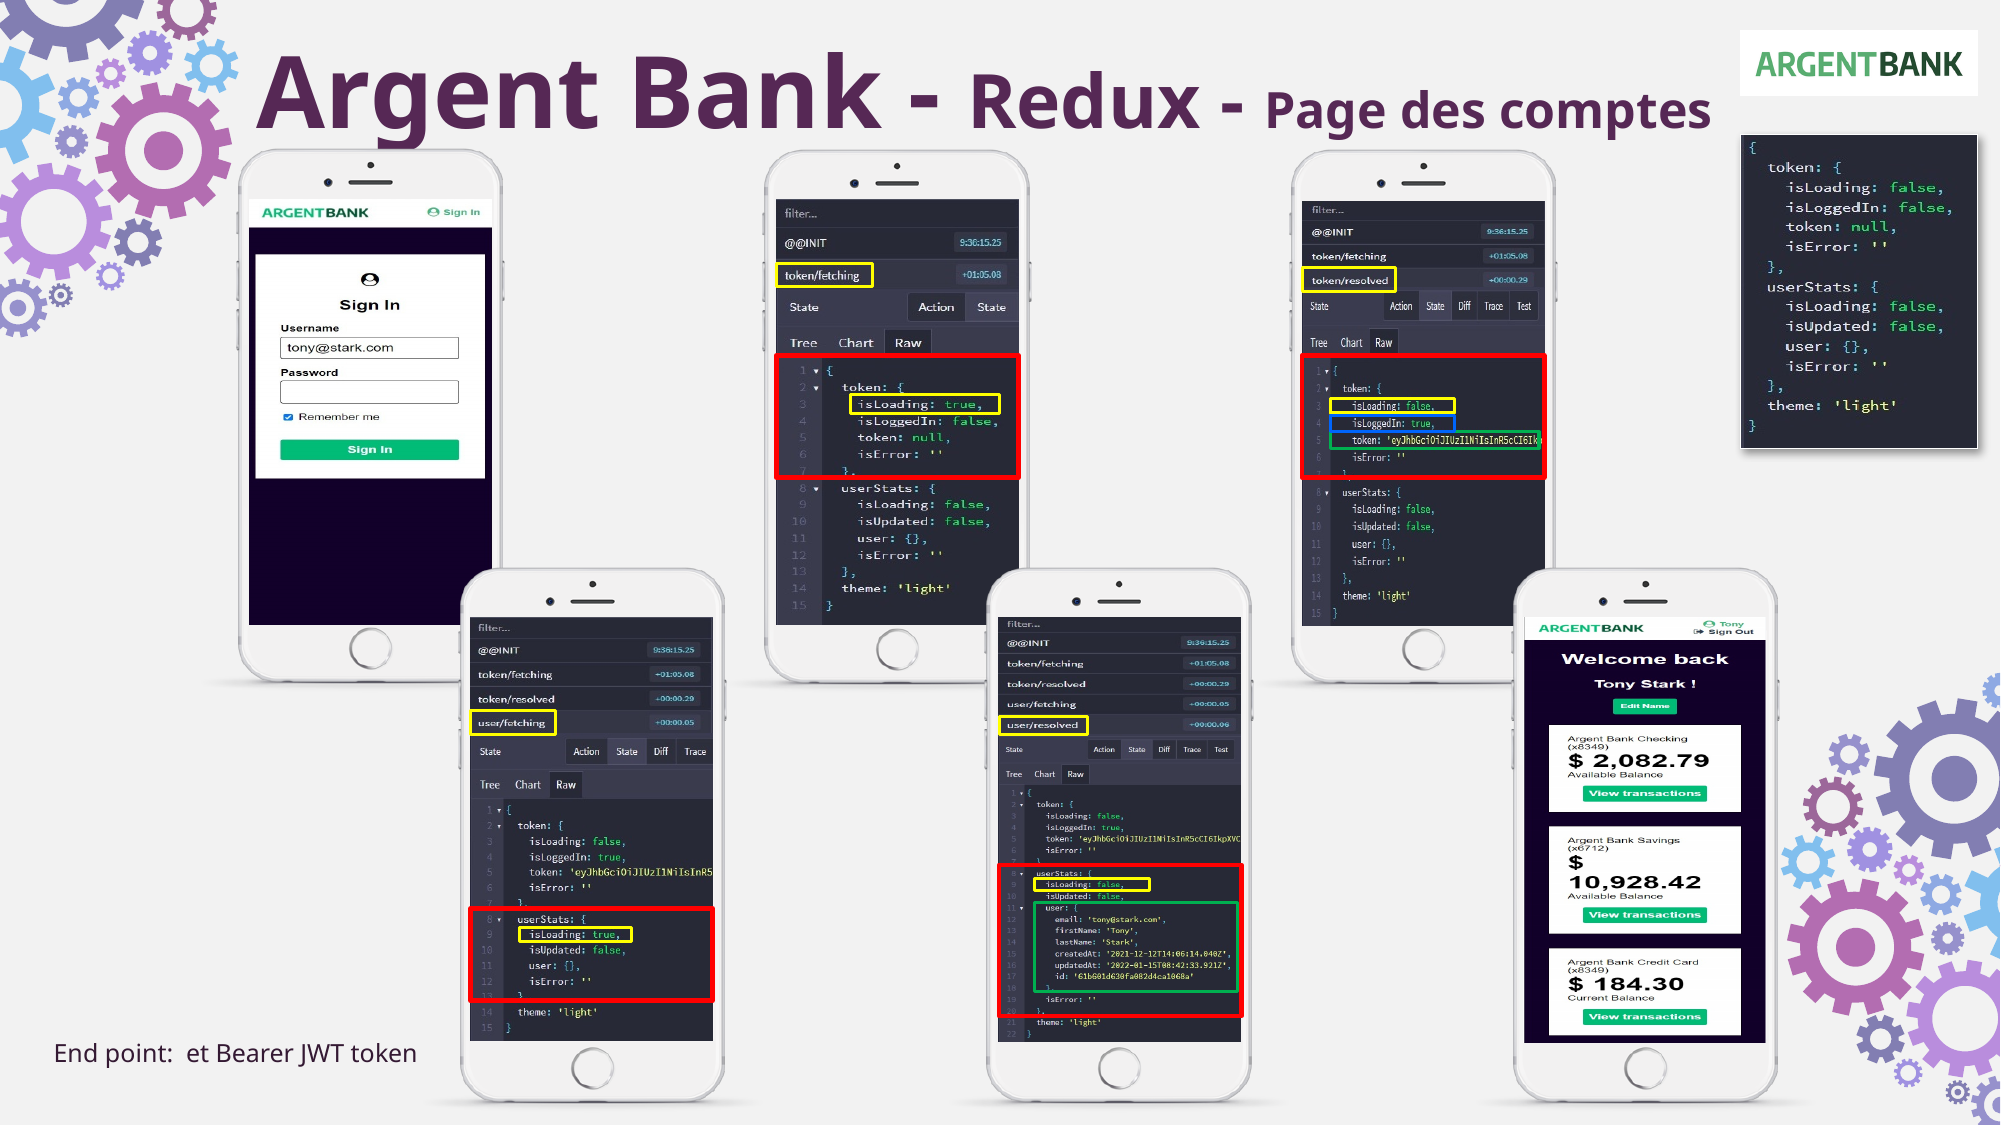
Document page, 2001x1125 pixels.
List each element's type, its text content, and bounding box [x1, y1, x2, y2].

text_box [1449, 534, 1845, 1125]
picture [1739, 30, 1978, 96]
text_box End point: et Bearer JWT token [38, 1030, 396, 1076]
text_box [174, 114, 570, 717]
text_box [922, 534, 1319, 1125]
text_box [700, 115, 1097, 718]
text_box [396, 534, 792, 1125]
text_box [1227, 115, 1623, 718]
text_box Argent Bank - Redux - Page des comptes [241, 21, 1782, 157]
picture [1739, 134, 1978, 449]
